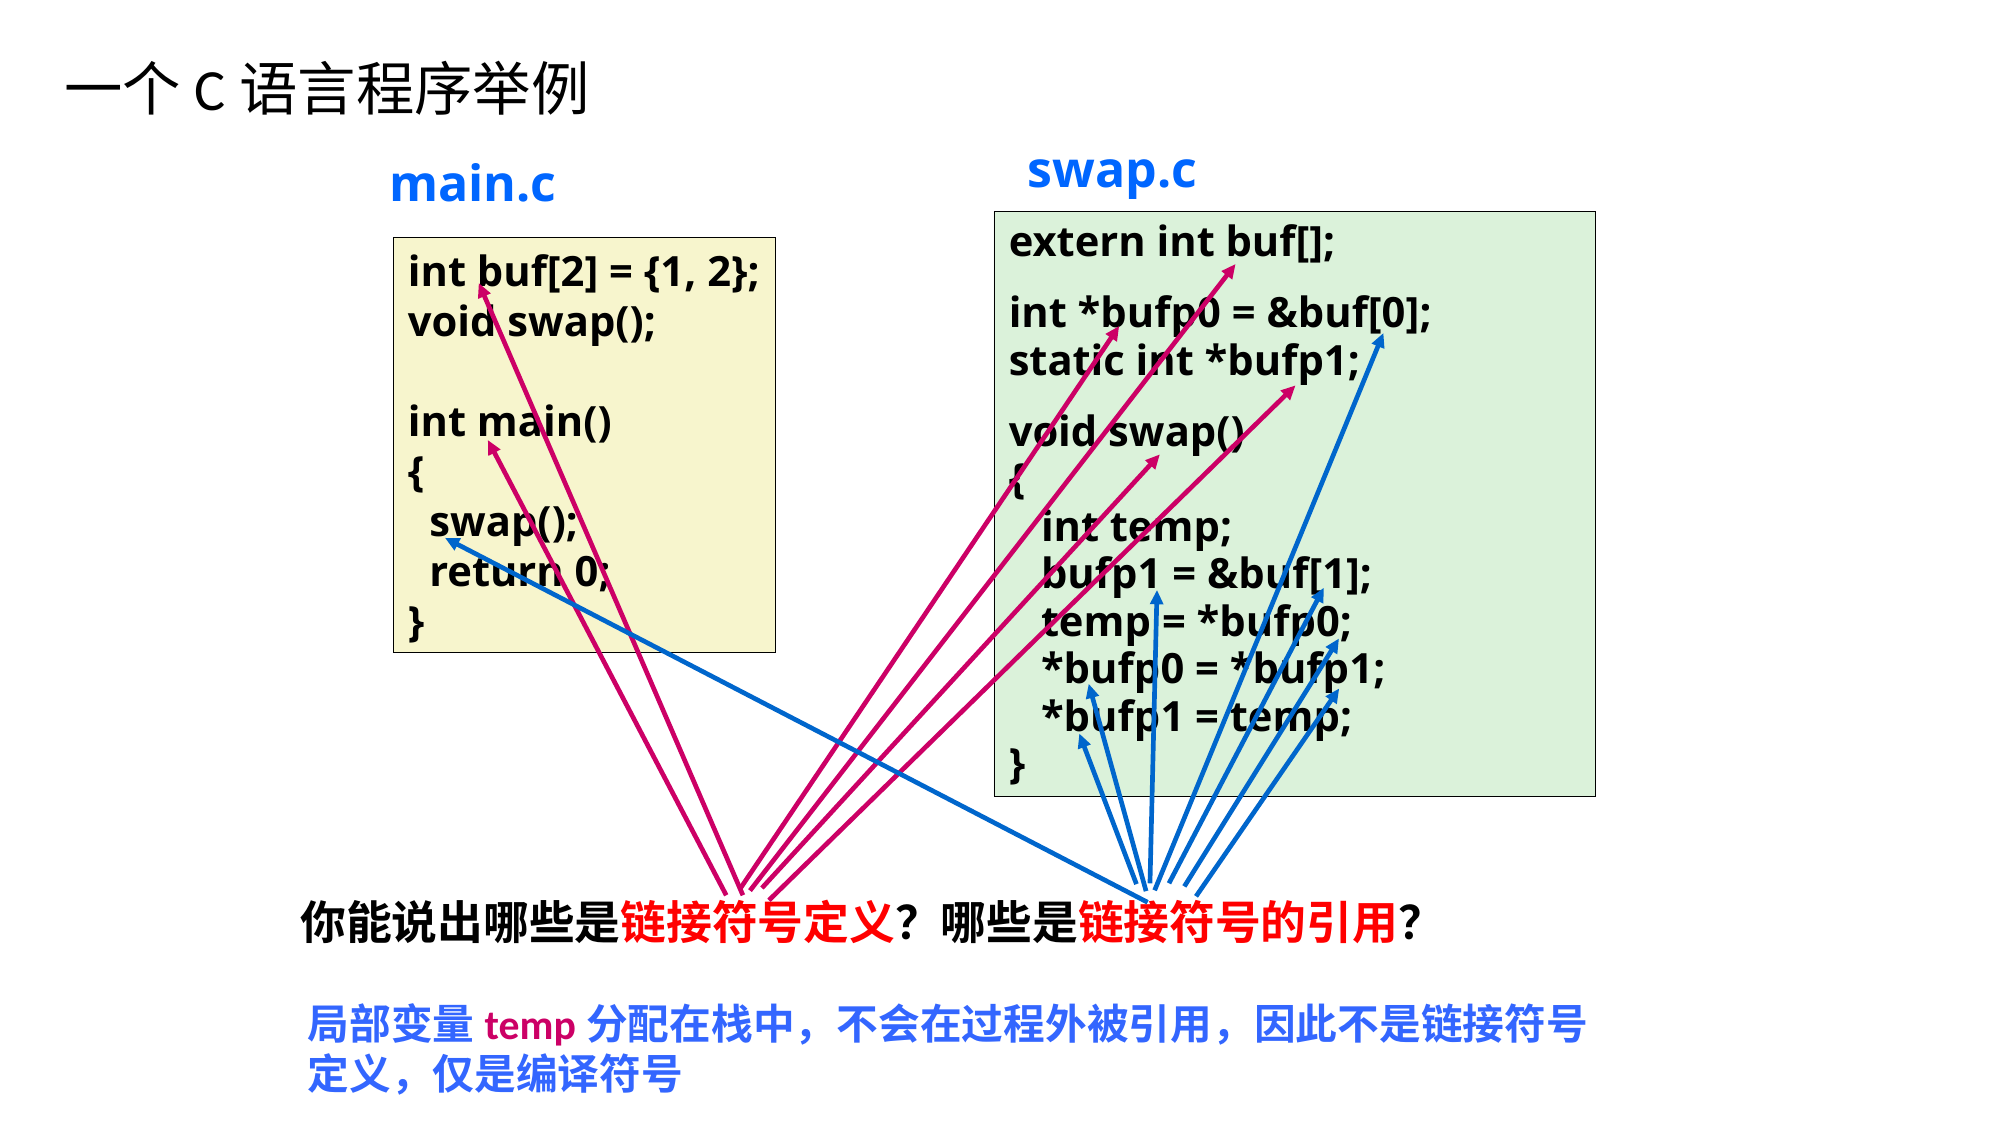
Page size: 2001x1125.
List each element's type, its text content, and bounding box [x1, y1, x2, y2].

text_box 局部变量temp分配在栈中，不会在过程外被引用，因此不是链接符号定义，仅是编译符号 [292, 990, 1617, 1106]
text_box int buf[2] = {1, 2}; void swap(); int main() { swap(); return 0; } [393, 237, 775, 653]
title 一个C语言程序举例 [49, 24, 1295, 149]
text_box swap.c [1013, 129, 1213, 205]
text_box 你能说出哪些是链接符号定义？哪些是链接符号的引用？ [285, 886, 1491, 957]
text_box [445, 264, 1384, 903]
text_box extern int buf[]; int *bufp0 = &buf[0]; static int *bufp1; void swap() { int temp; bufp1 = &buf[1]; temp = *bufp0; *bufp0 = *bufp1; *bufp1 = temp; } [993, 211, 1596, 796]
text_box main.c [374, 143, 572, 219]
